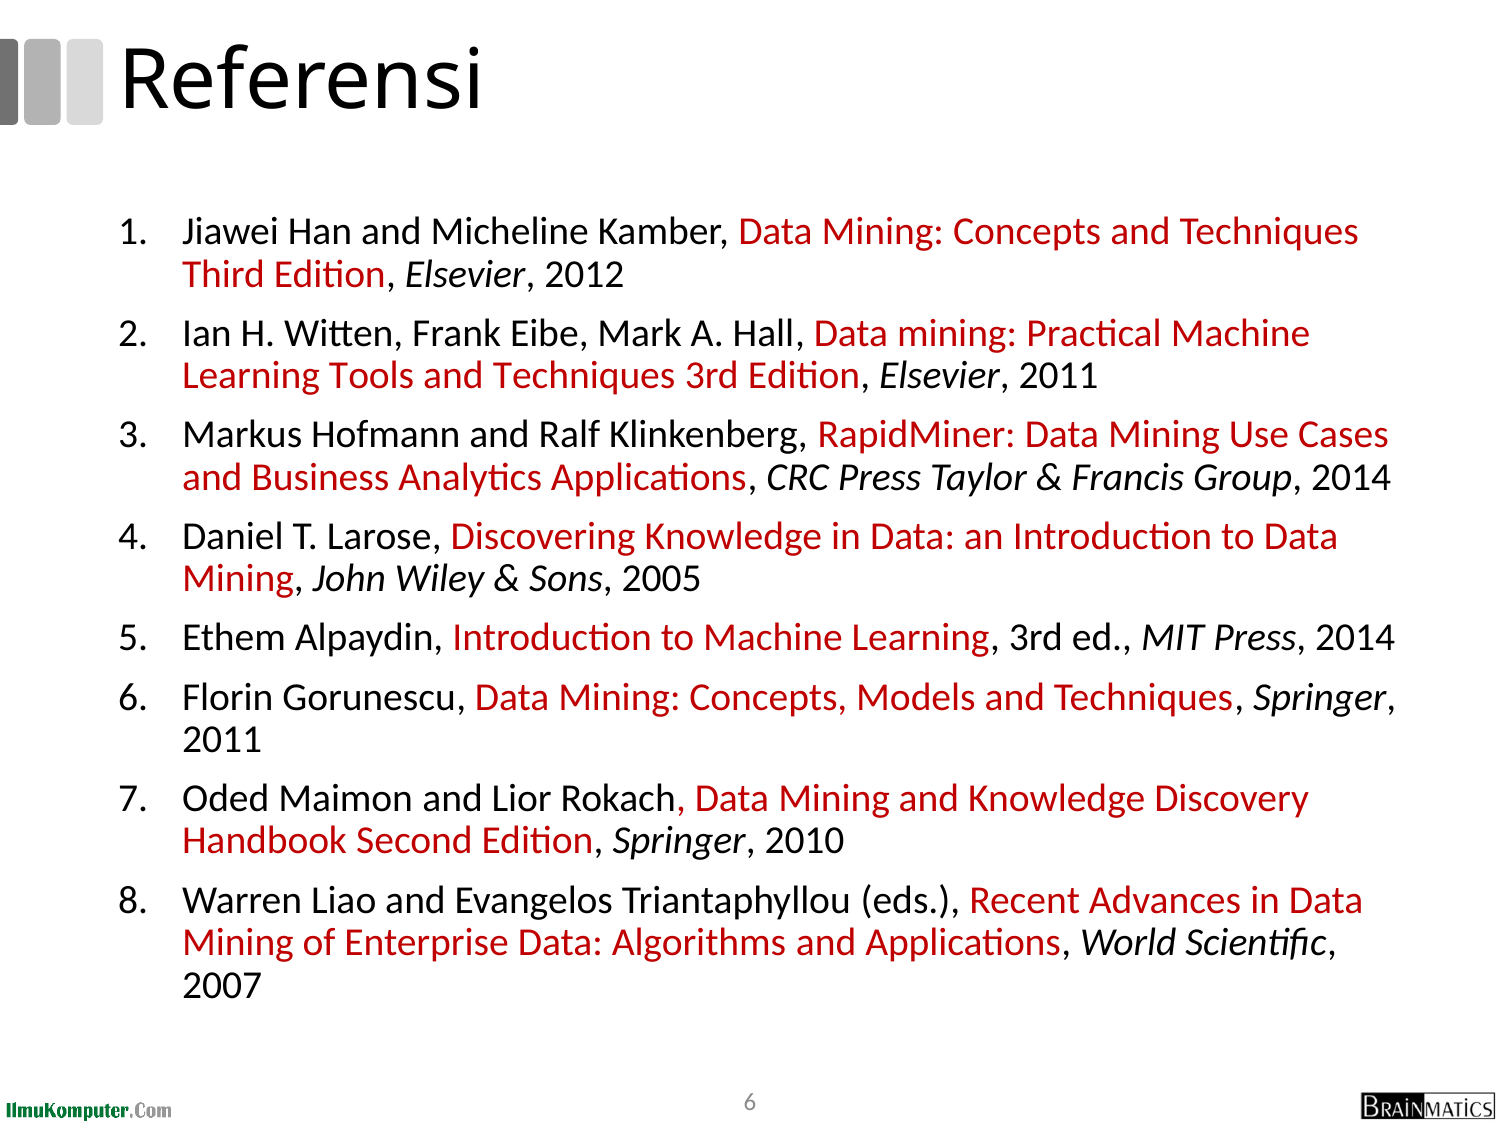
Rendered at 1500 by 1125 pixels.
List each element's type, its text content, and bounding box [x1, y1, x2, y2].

slide_number 6 [581, 1074, 919, 1125]
list Jiawei Han and Micheline Kamber, Data Mining: Concepts and Techniques Third Edition, Elsevier, 2012 Ian H. Witten, Frank Eibe, Mark A. Hall, Data mining: Practical Machine Learning Tools and Techniques 3rd Edition, Elsevier, 2011 Markus Hofmann and Ralf Klinkenberg, RapidMiner: Data Mining Use Cases and Business Analytics Applications, CRC Press Taylor & Francis Group, 2014 Daniel T. Larose, Discovering Knowledge in Data: an Introduction to Data Mining, John Wiley & Sons, 2005 Ethem Alpaydin, Introduction to Machine Learning, 3rd ed., MIT Press, 2014 Florin Gorunescu, Data Mining: Concepts, Models and Techniques, Springer, 2011 Oded Maimon and Lior Rokach, Data Mining and Knowledge Discovery Handbook Second Edition, Springer, 2010 Warren Liao and Evangelos Triantaphyllou (eds.), Recent Advances in Data Mining of Enterprise Data: Algorithms and Applications, World Scientific, 2007 [103, 203, 1438, 1082]
picture [1358, 1089, 1498, 1123]
title Referensi [103, 24, 1500, 138]
picture [4, 1095, 173, 1125]
